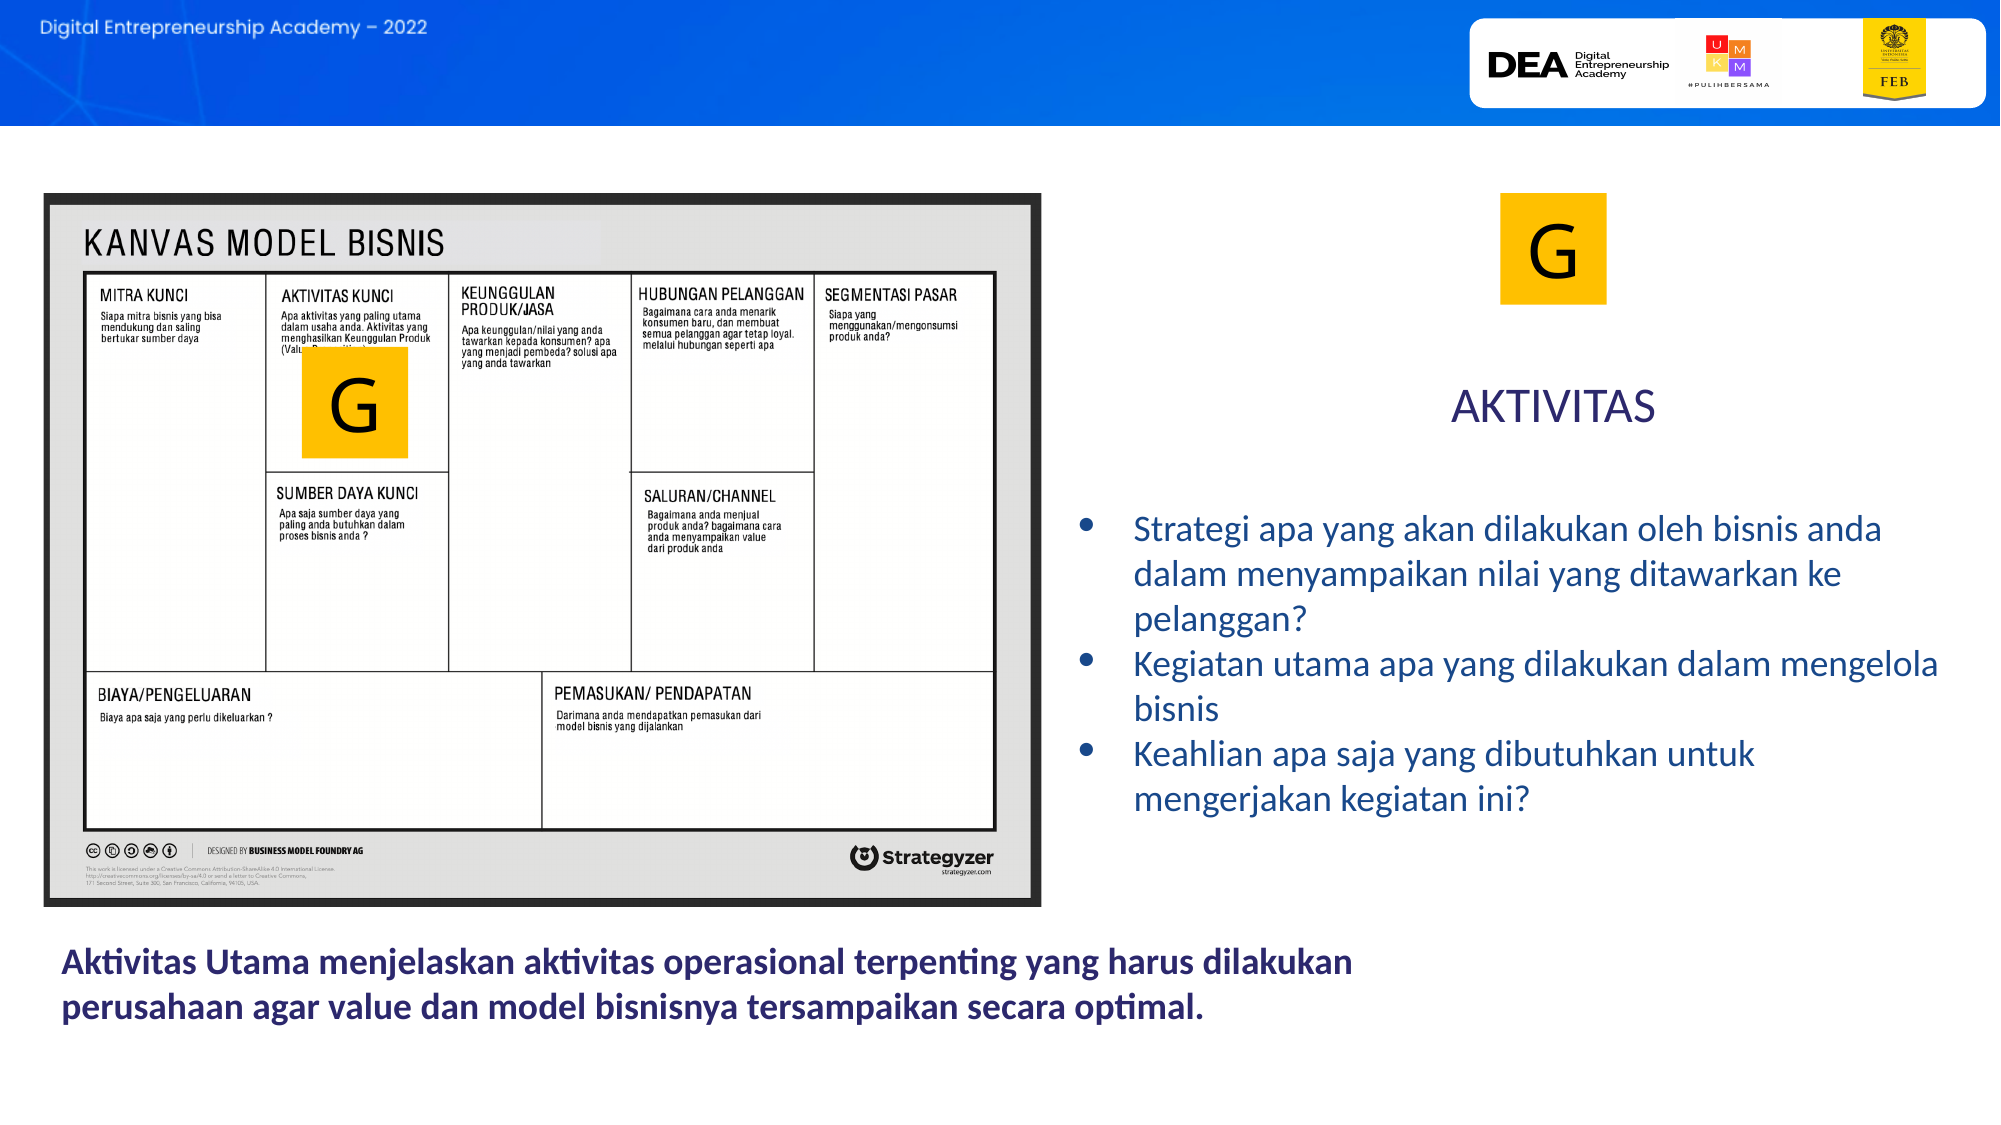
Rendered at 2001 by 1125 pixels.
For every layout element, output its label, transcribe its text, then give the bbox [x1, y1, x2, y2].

picture [0, 0, 2000, 126]
text_box G [1500, 193, 1607, 305]
picture [43, 192, 1042, 907]
text_box Aktivitas Utama menjelaskan aktivitas operasional terpenting yang harus dilakukan perusahaan agar value dan model bisnisnya tersampaikan secara optimal. [43, 931, 1501, 1036]
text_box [1451, 10, 1987, 115]
text_box Strategi apa yang akan dilakukan oleh bisnis anda dalam menyampaikan nilai yang ditawarkan ke pelanggan? Kegiatan utama apa yang dilakukan dalam mengelola bisnis Keahlian apa saja yang dibutuhkan untuk mengerjakan kegiatan ini? [1062, 496, 1957, 827]
text_box AKTIVITAS [1283, 364, 1824, 440]
